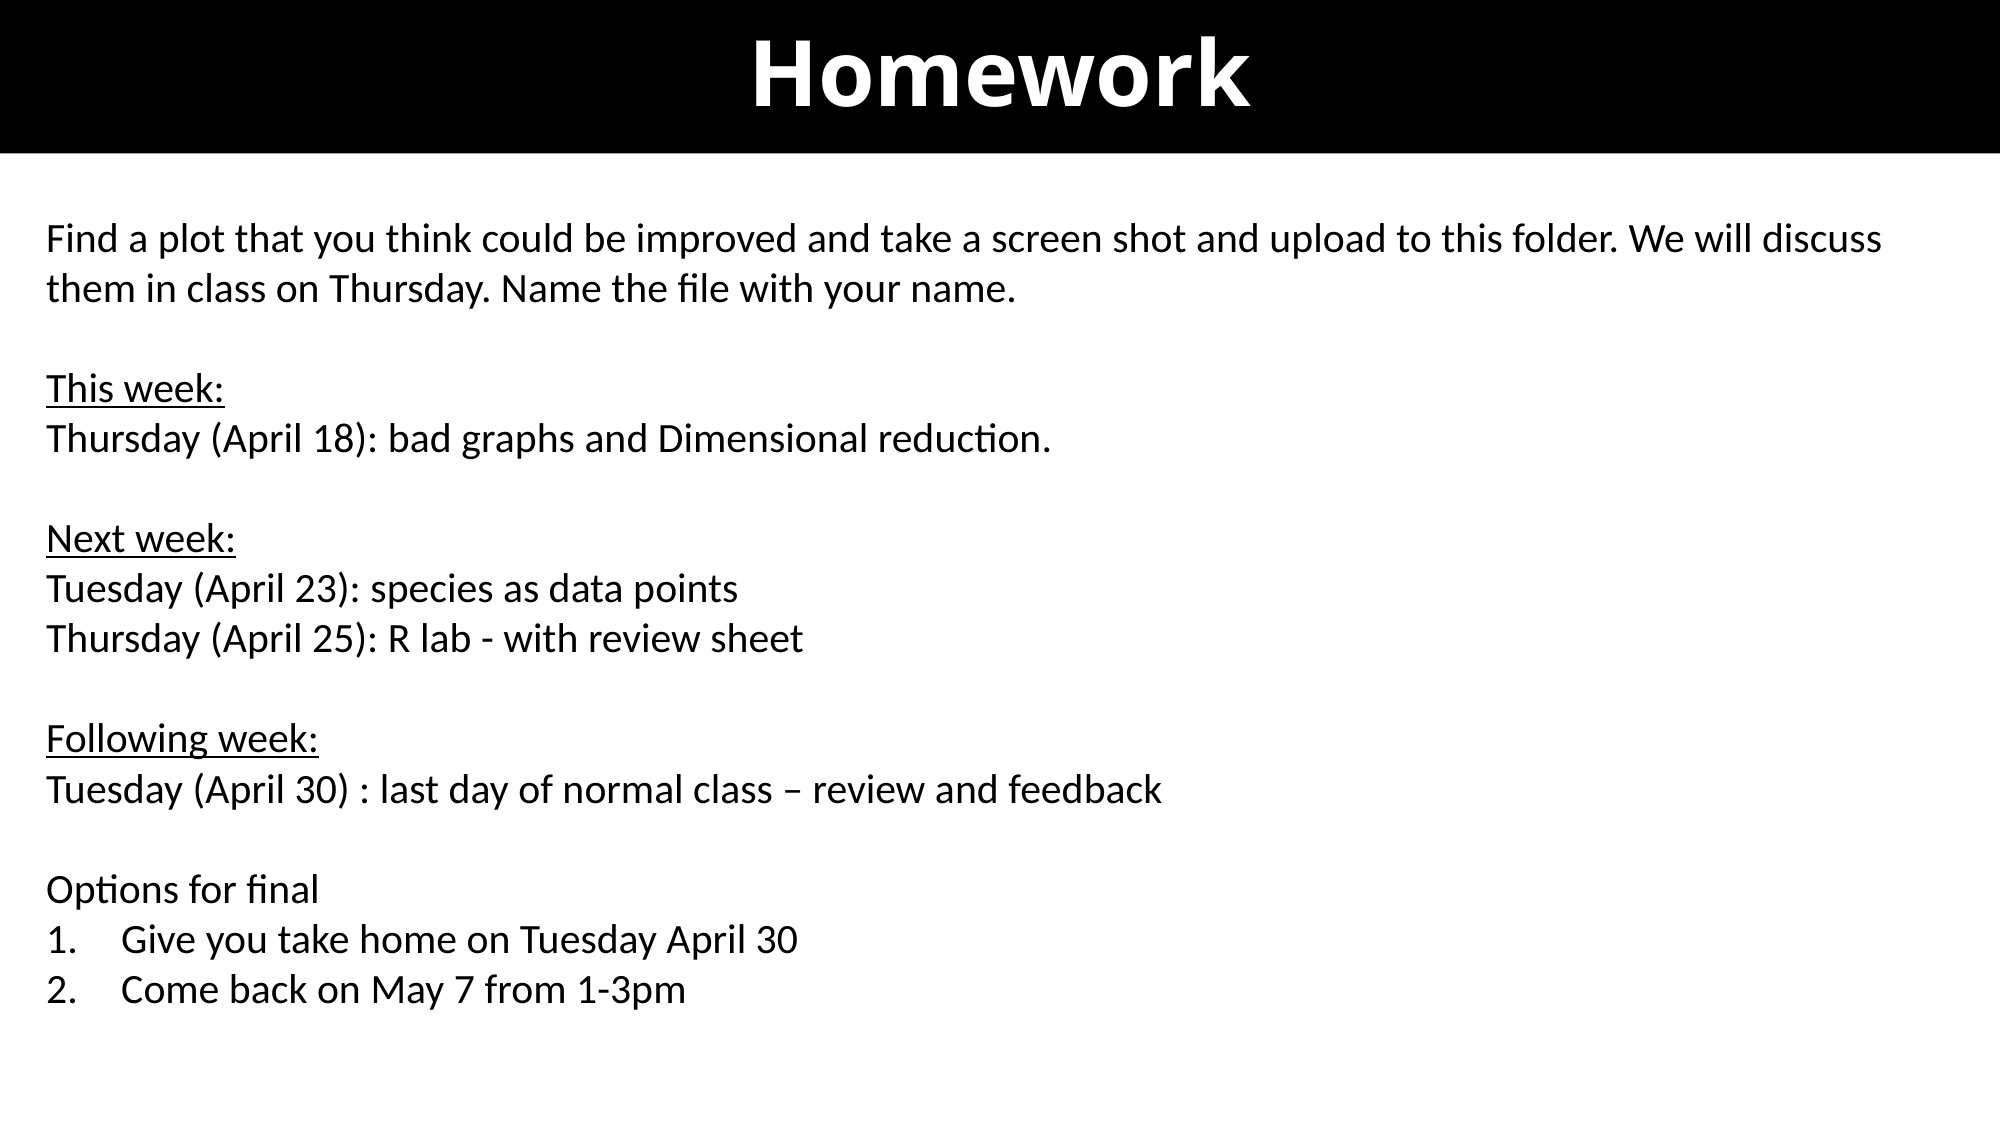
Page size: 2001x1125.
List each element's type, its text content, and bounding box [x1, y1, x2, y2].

title Homework [0, 0, 2000, 154]
text_box Find a plot that you think could be improved and take a screen shot and upload to this folder. We will discuss them in class on Thursday. Name the file with your name. This week: Thursday (April 18): bad graphs and Dimensional reduction. Next week: Tuesday (April 23): species as data points Thursday (April 25): R lab - with review sheet Following week: Tuesday (April 30) : last day of normal class – review and feedback Options for final Give you take home on Tuesday April 30 Come back on May 7 from 1-3pm [31, 203, 1933, 1069]
